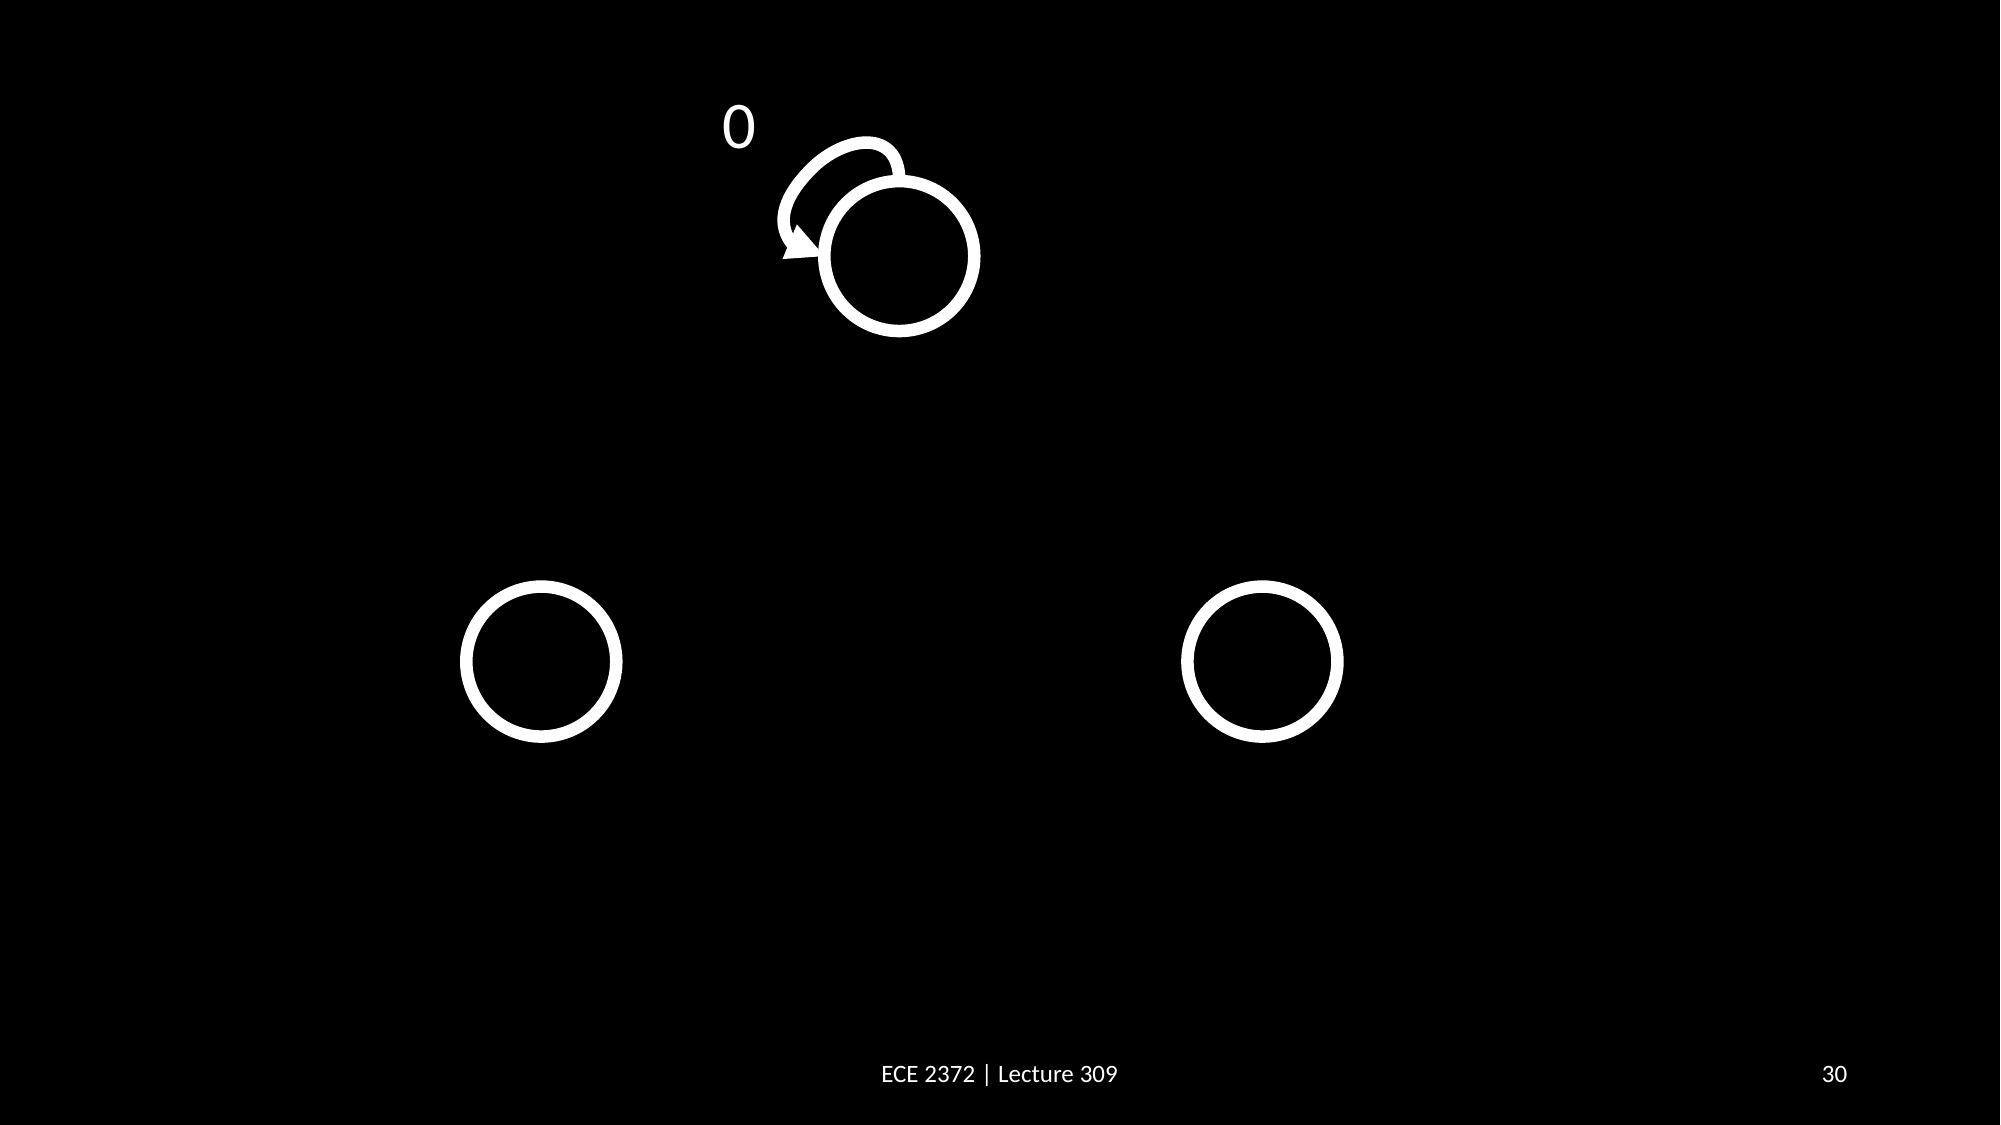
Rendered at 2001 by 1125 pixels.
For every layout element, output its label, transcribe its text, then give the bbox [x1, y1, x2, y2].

footer ECE 2372 | Lecture 309 [662, 1042, 1338, 1103]
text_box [824, 181, 900, 257]
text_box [466, 586, 617, 737]
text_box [1187, 586, 1338, 737]
slide_number 30 [1412, 1042, 1863, 1103]
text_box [824, 181, 975, 332]
